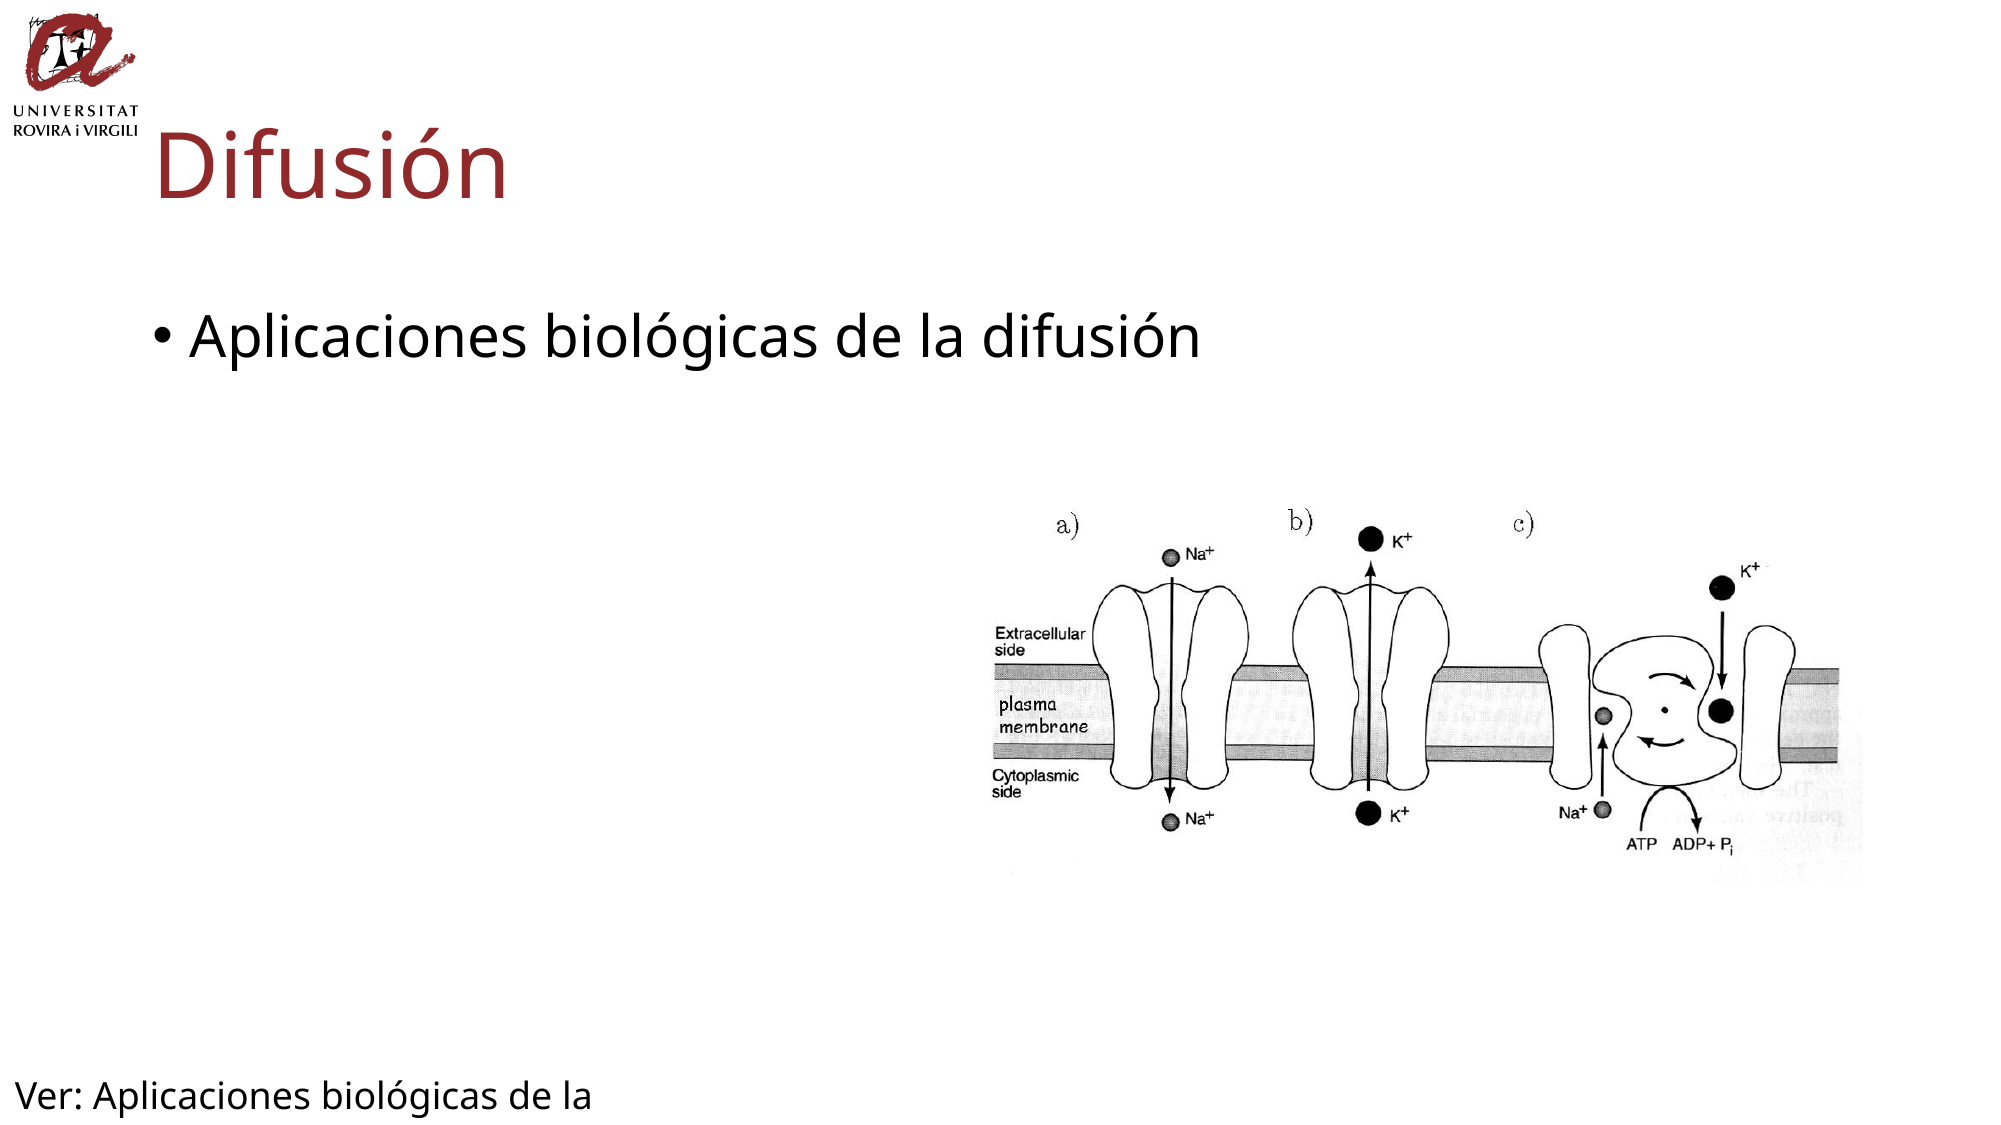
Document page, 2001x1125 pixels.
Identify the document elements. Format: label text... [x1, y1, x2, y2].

title Difusión [137, 59, 1863, 278]
picture [976, 492, 1863, 892]
text_box Ver: Aplicaciones biológicas de la difusión. [0, 1064, 746, 1125]
picture [14, 13, 138, 136]
